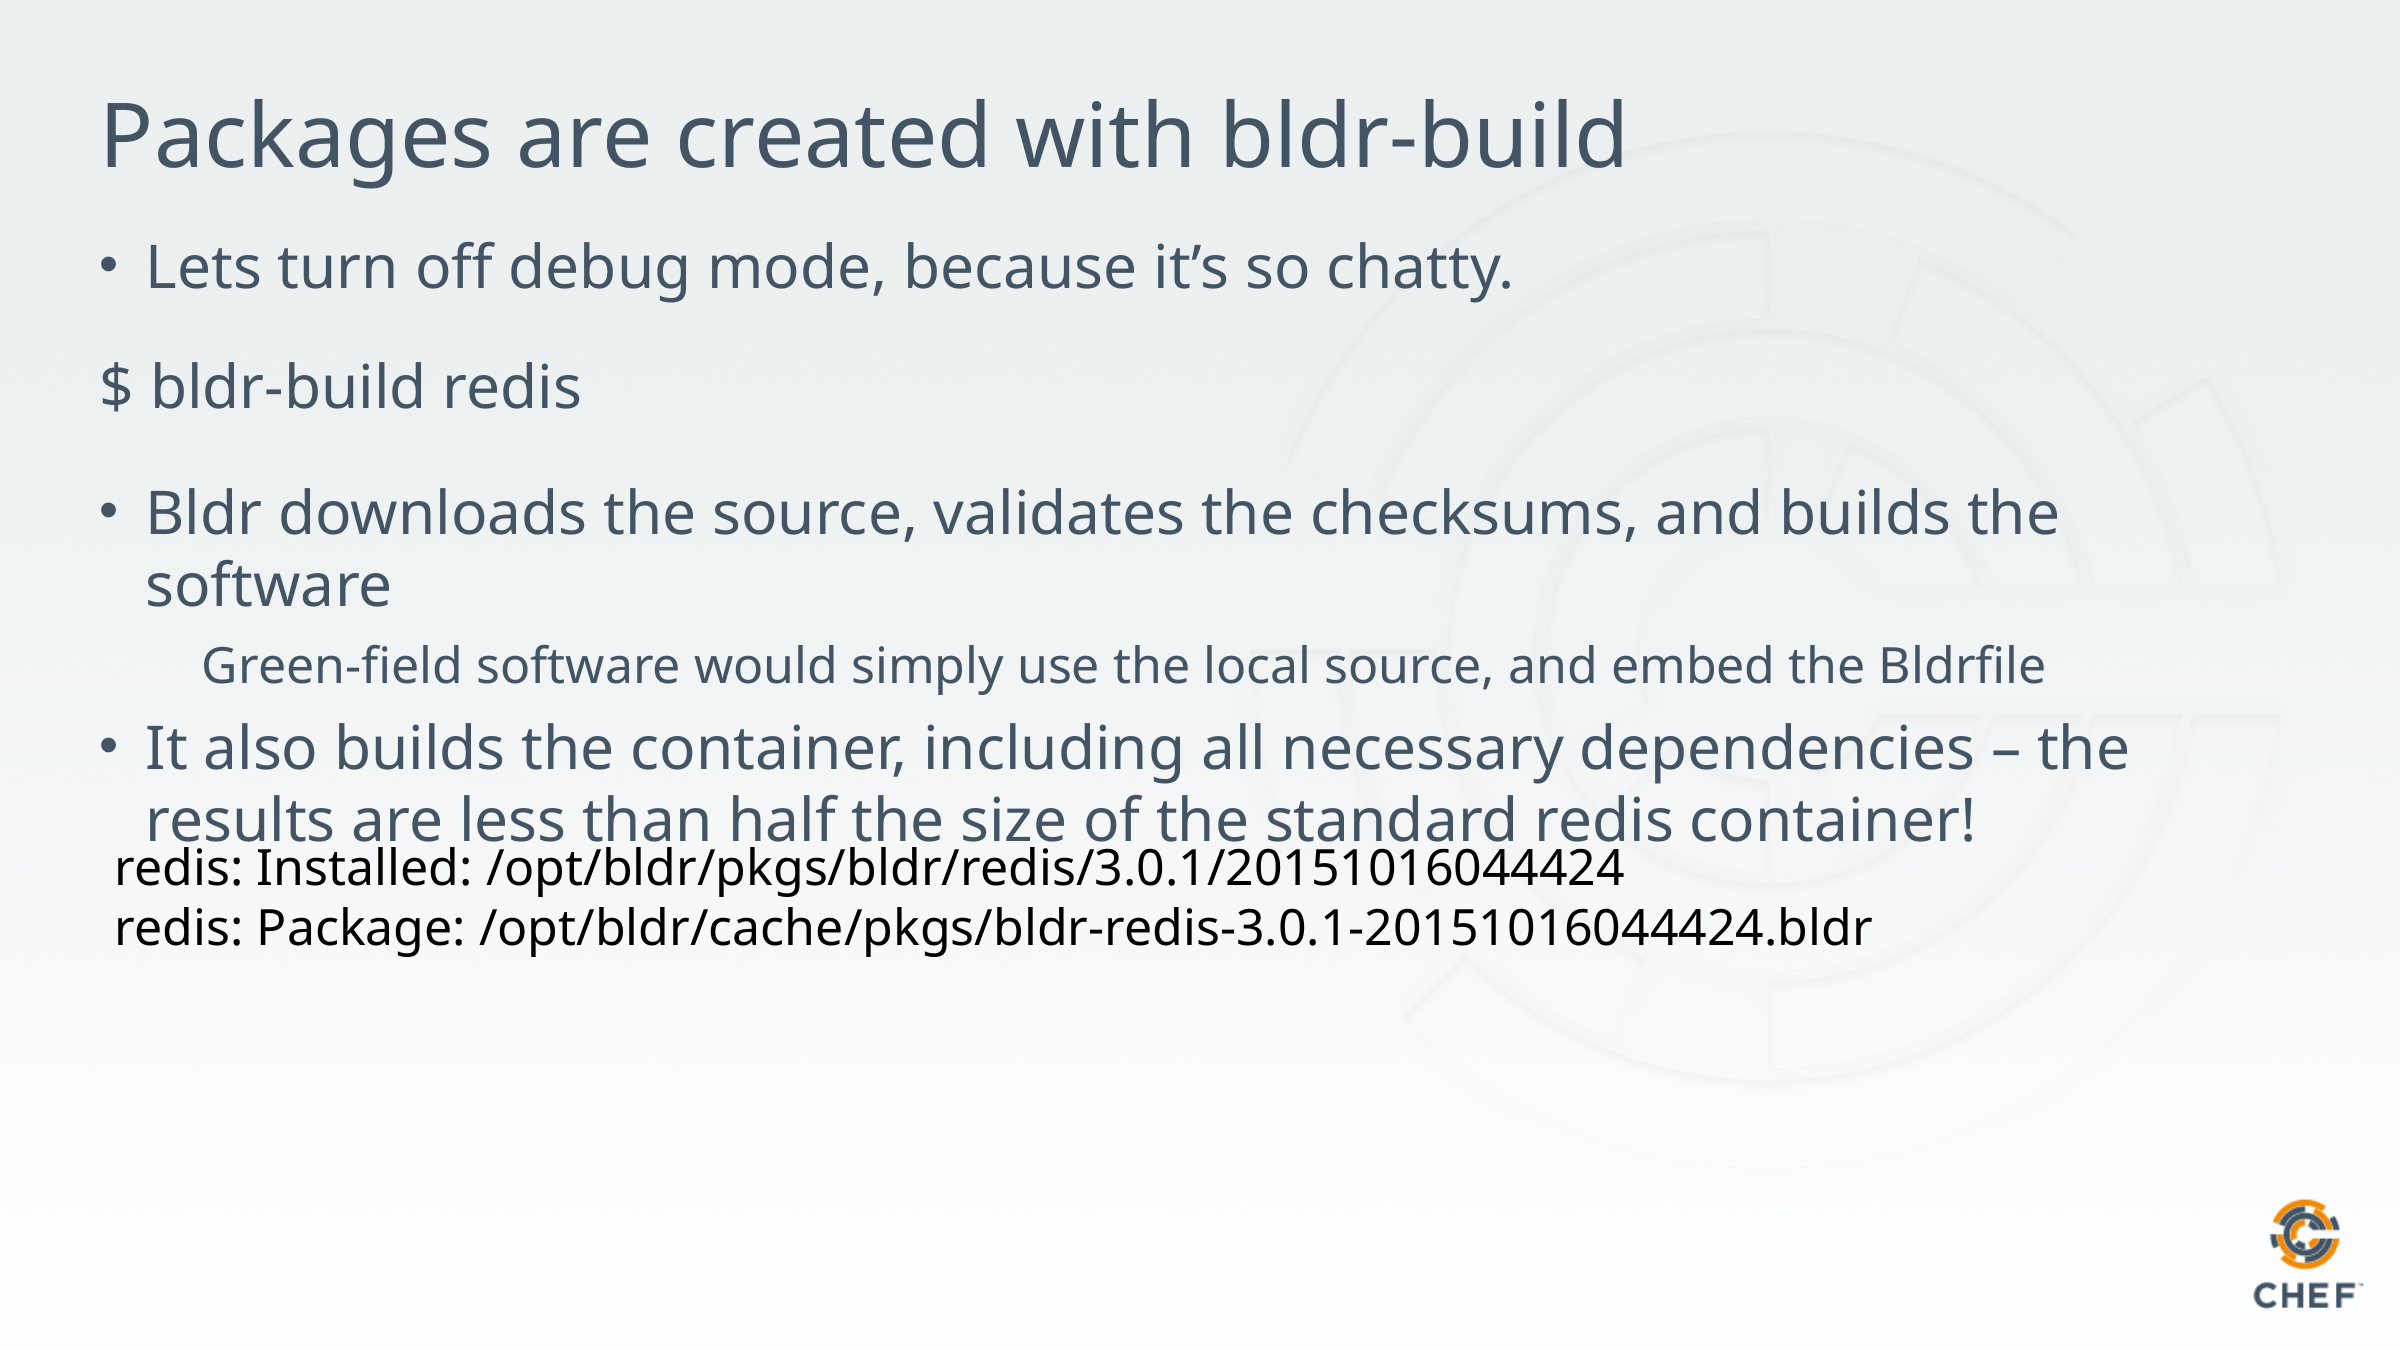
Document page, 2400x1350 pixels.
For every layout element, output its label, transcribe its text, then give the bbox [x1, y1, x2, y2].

list Lets turn off debug mode, because it’s so chatty. [99, 227, 2300, 366]
text_box redis: Installed: /opt/bldr/pkgs/bldr/redis/3.0.1/20151016044424 redis: Package: /opt/bldr/cache/pkgs/bldr-redis-3.0.1-20151016044424.bldr [99, 828, 2400, 964]
title Packages are created with bldr-build [99, 90, 2300, 190]
text_box Bldr downloads the source, validates the checksums, and builds the software Green-field software would simply use the local source, and embed the Bldrfile It also builds the container, including all necessary dependencies – the results are less than half the size of the standard redis container! [99, 473, 2300, 658]
picture [0, 0, 2400, 1350]
